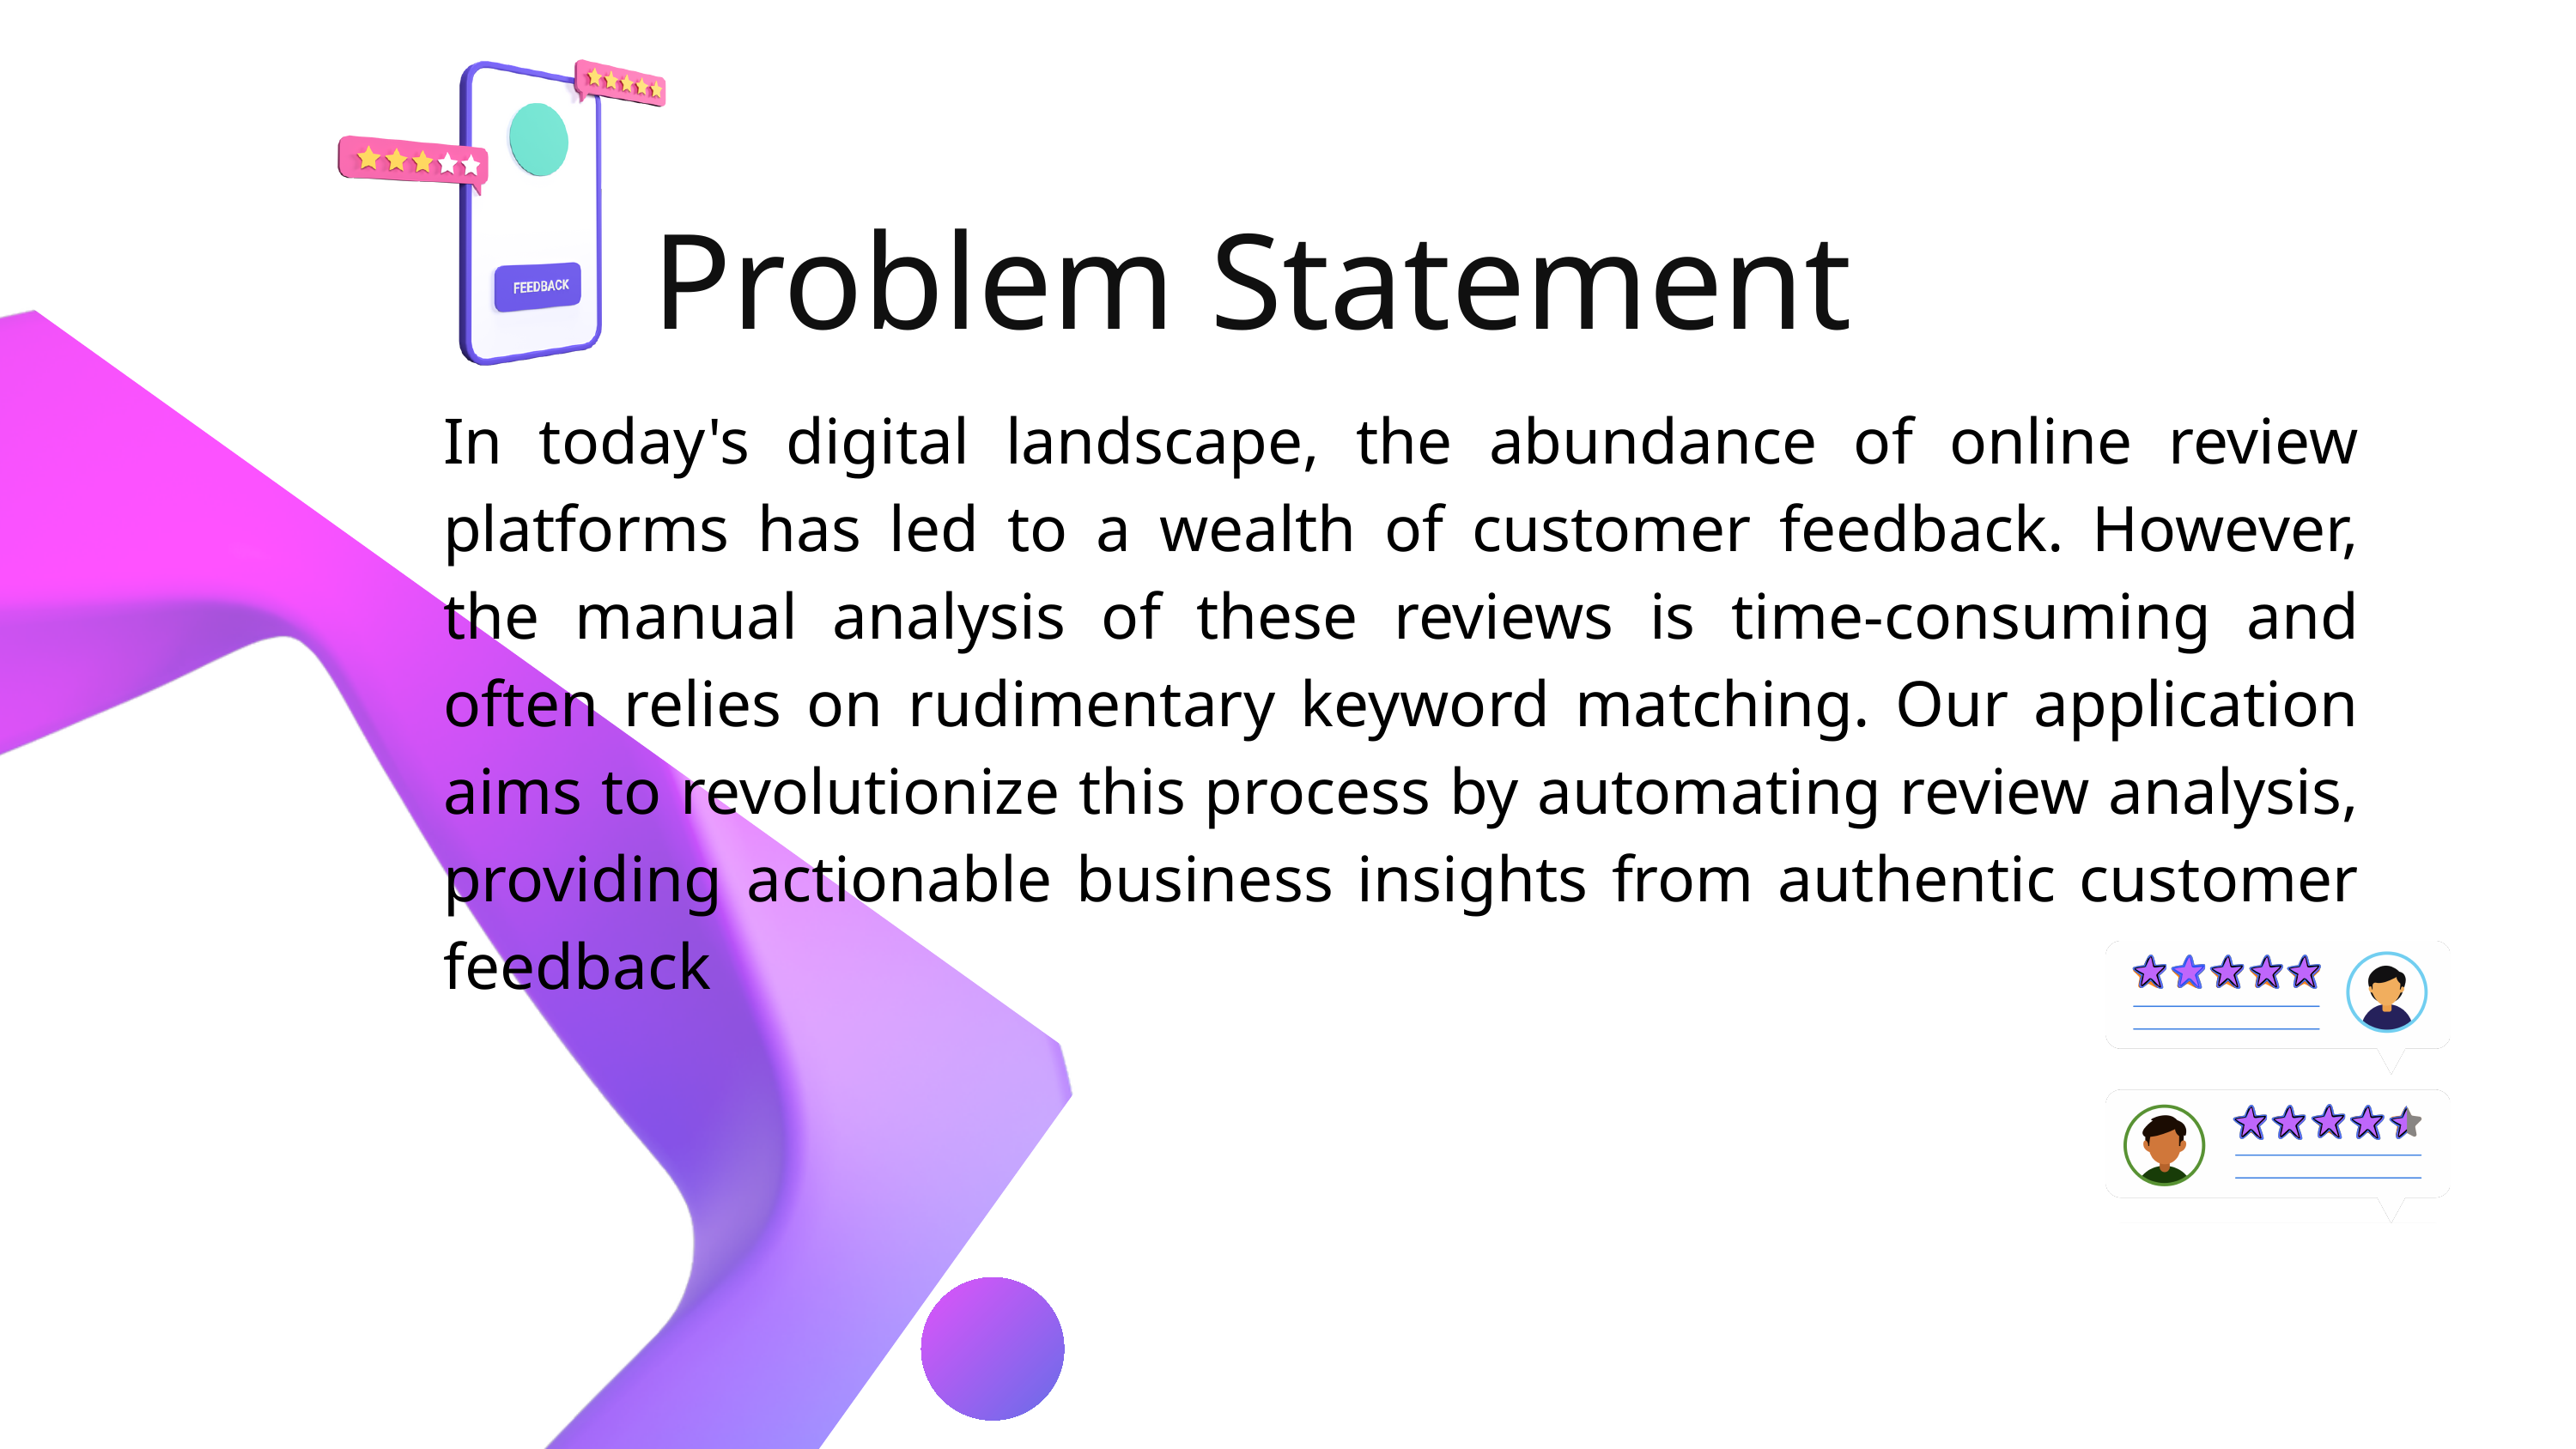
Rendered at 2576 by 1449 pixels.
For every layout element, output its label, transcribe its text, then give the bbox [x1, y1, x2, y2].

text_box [2105, 941, 2451, 1223]
text_box [0, 285, 1093, 1449]
text_box In today's digital landscape, the abundance of online review platforms has led to a wealth of customer feedback. However, the manual analysis of these reviews is time-consuming and often relies on rudimentary keyword matching. Our application aims to revolutionize this process by automating review analysis, providing actionable business insights from authentic customer feedback [442, 389, 2360, 1003]
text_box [920, 1276, 1065, 1421]
text_box Problem Statement [652, 197, 2033, 356]
text_box [337, 59, 666, 366]
